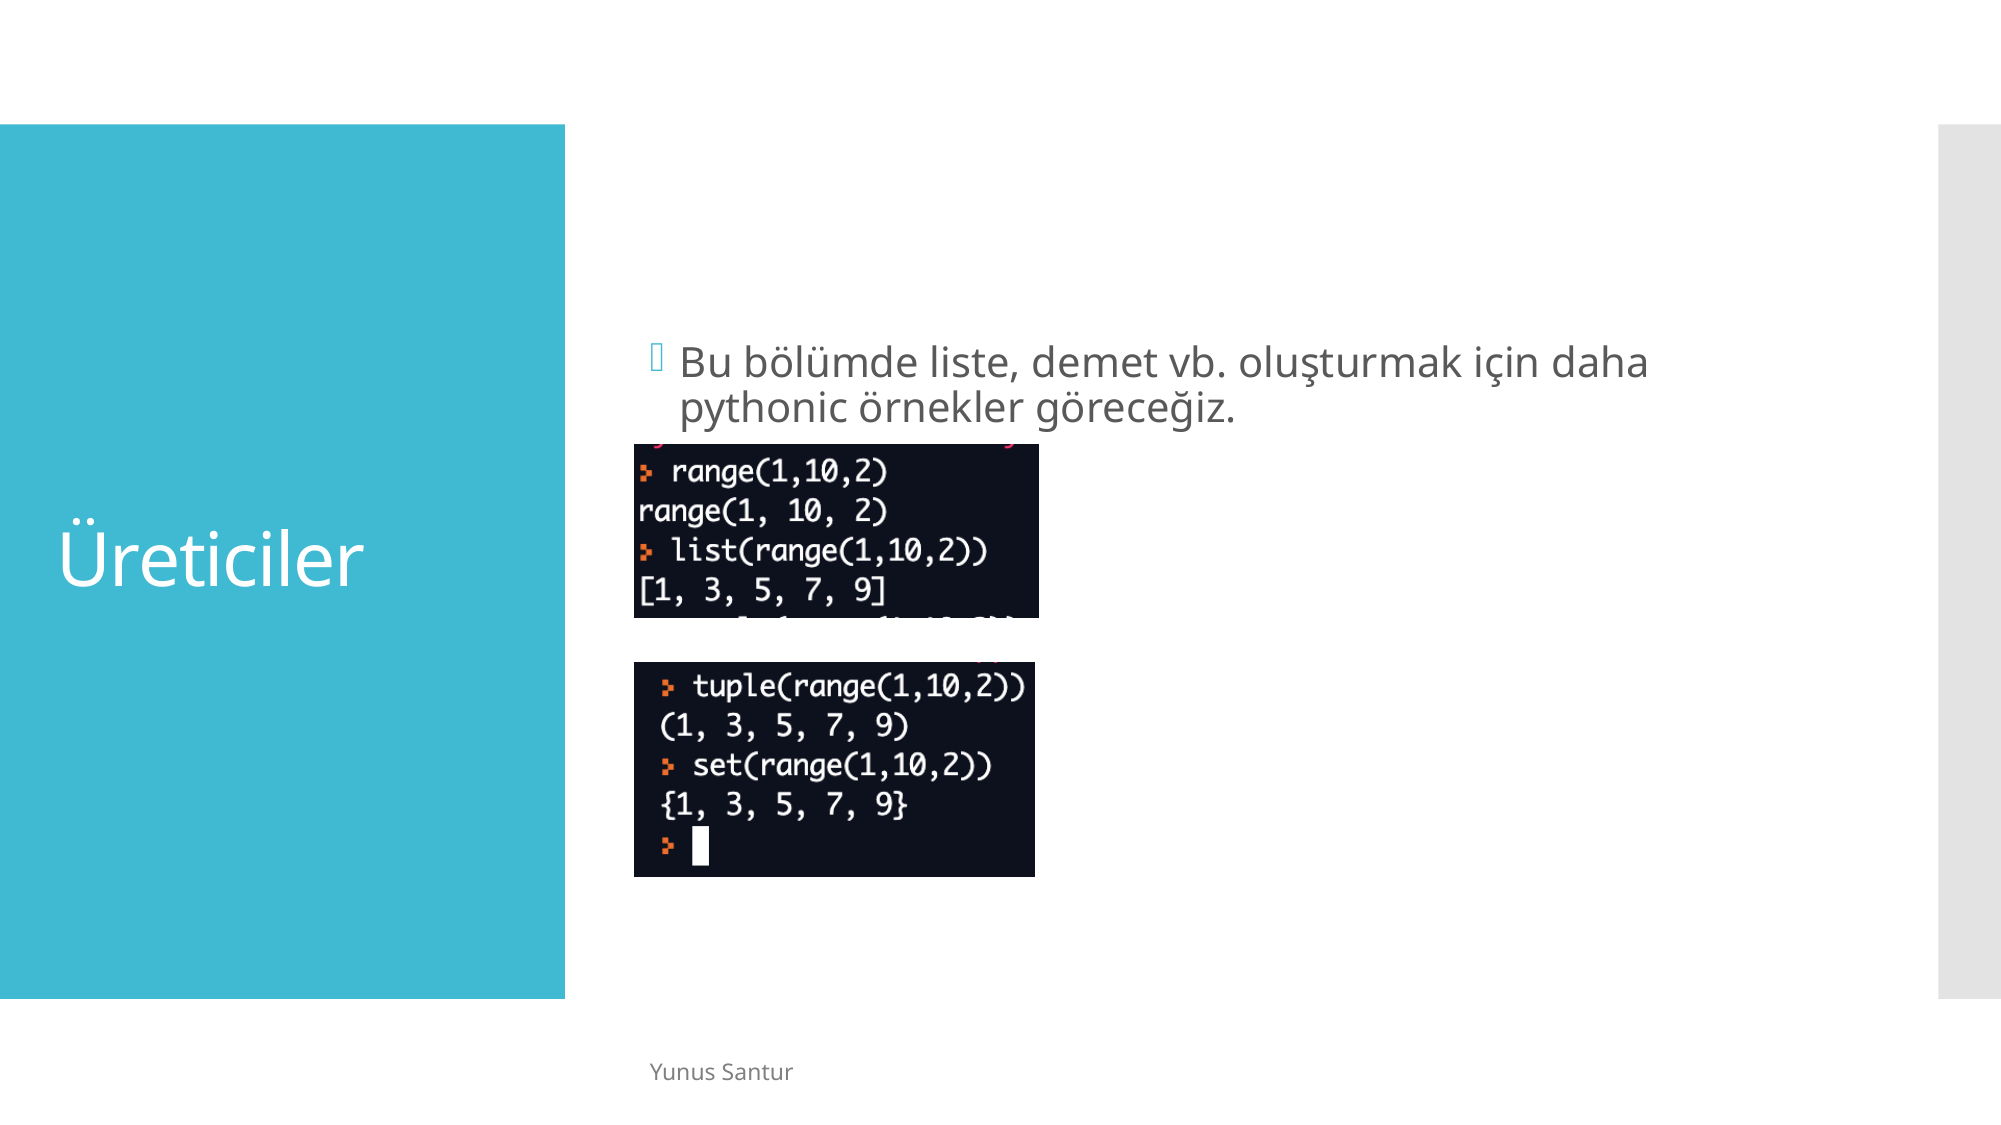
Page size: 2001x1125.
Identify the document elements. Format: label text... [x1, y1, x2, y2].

title Üreticiler [41, 184, 525, 940]
picture [634, 444, 1040, 619]
list Bu bölümde liste, demet vb. oluşturmak için daha pythonic örnekler göreceğiz. [634, 141, 1835, 982]
footer Yunus Santur [634, 1042, 1605, 1103]
picture [634, 661, 1035, 877]
